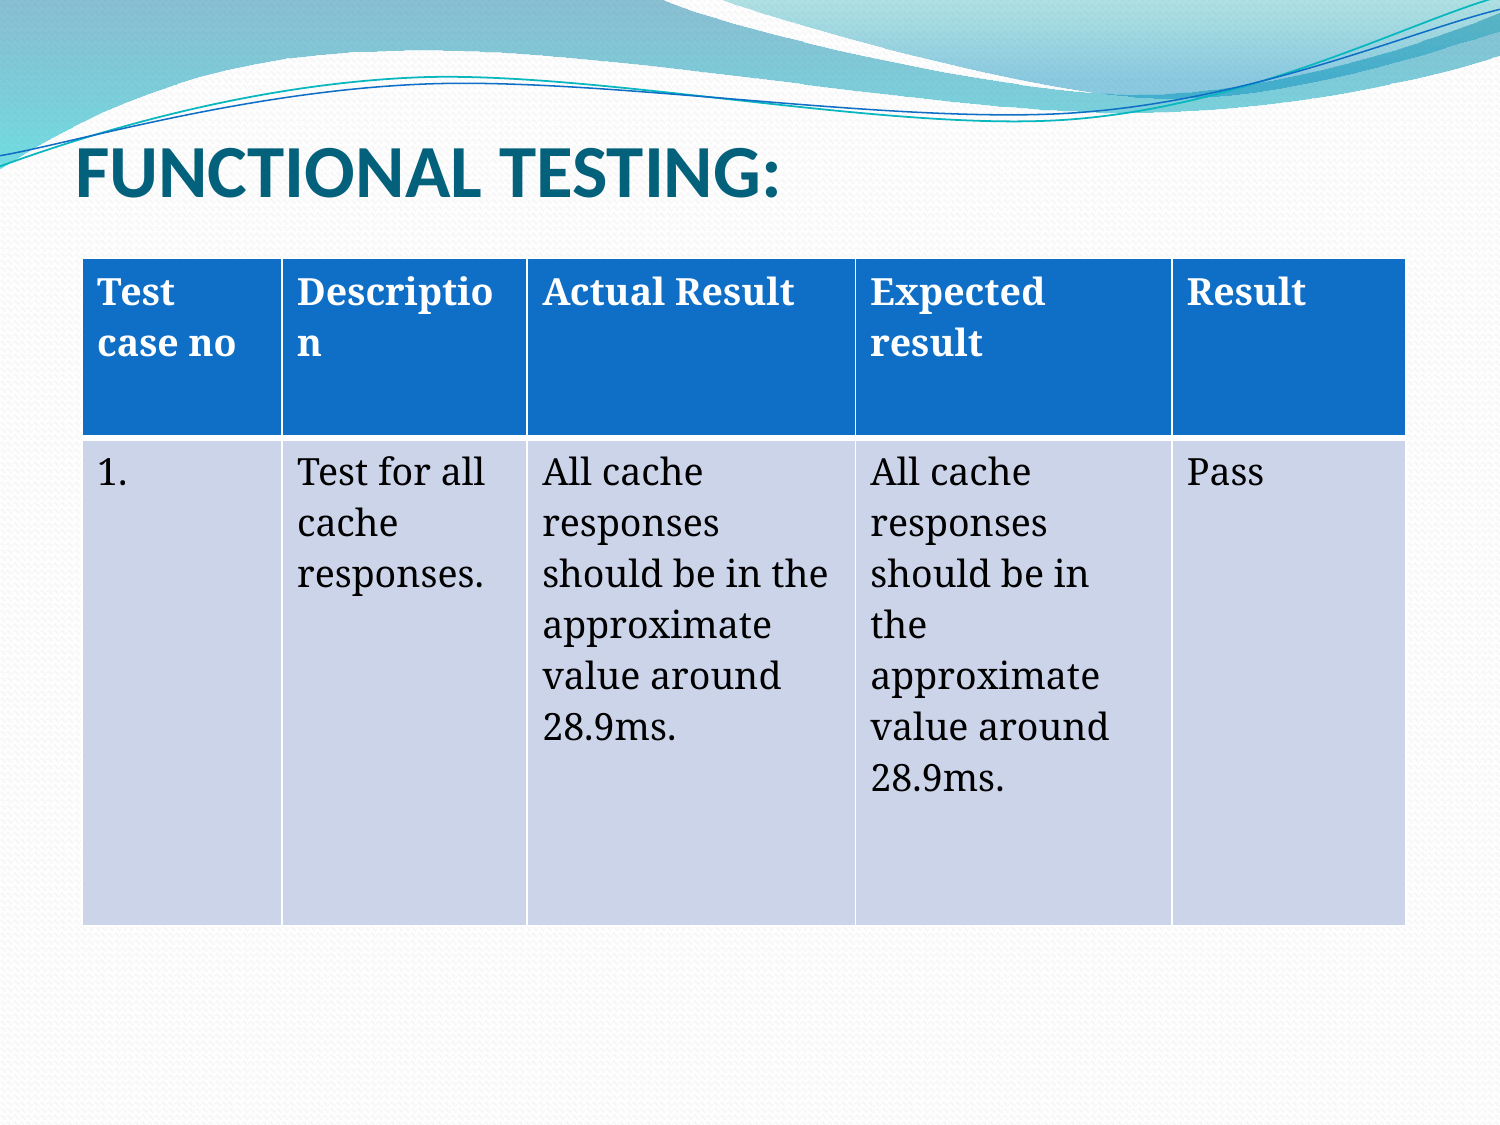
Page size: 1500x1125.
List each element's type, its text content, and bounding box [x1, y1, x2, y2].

table_header Actual Result [528, 259, 855, 435]
table_cell All cache responses should be in the approximate value around 28.9ms. [856, 441, 1171, 925]
table_header Test case no [83, 259, 281, 435]
table_cell Test for all cache responses. [283, 441, 526, 925]
table_cell 1. [83, 441, 281, 925]
title FUNCTIONAL TESTING: [75, 115, 1425, 303]
table_cell All cache responses should be in the approximate value around 28.9ms. [528, 441, 855, 925]
table_header Result [1173, 259, 1405, 435]
table_cell Pass [1173, 441, 1405, 925]
table_header Expected result [856, 259, 1171, 435]
table_header Description [283, 259, 526, 435]
